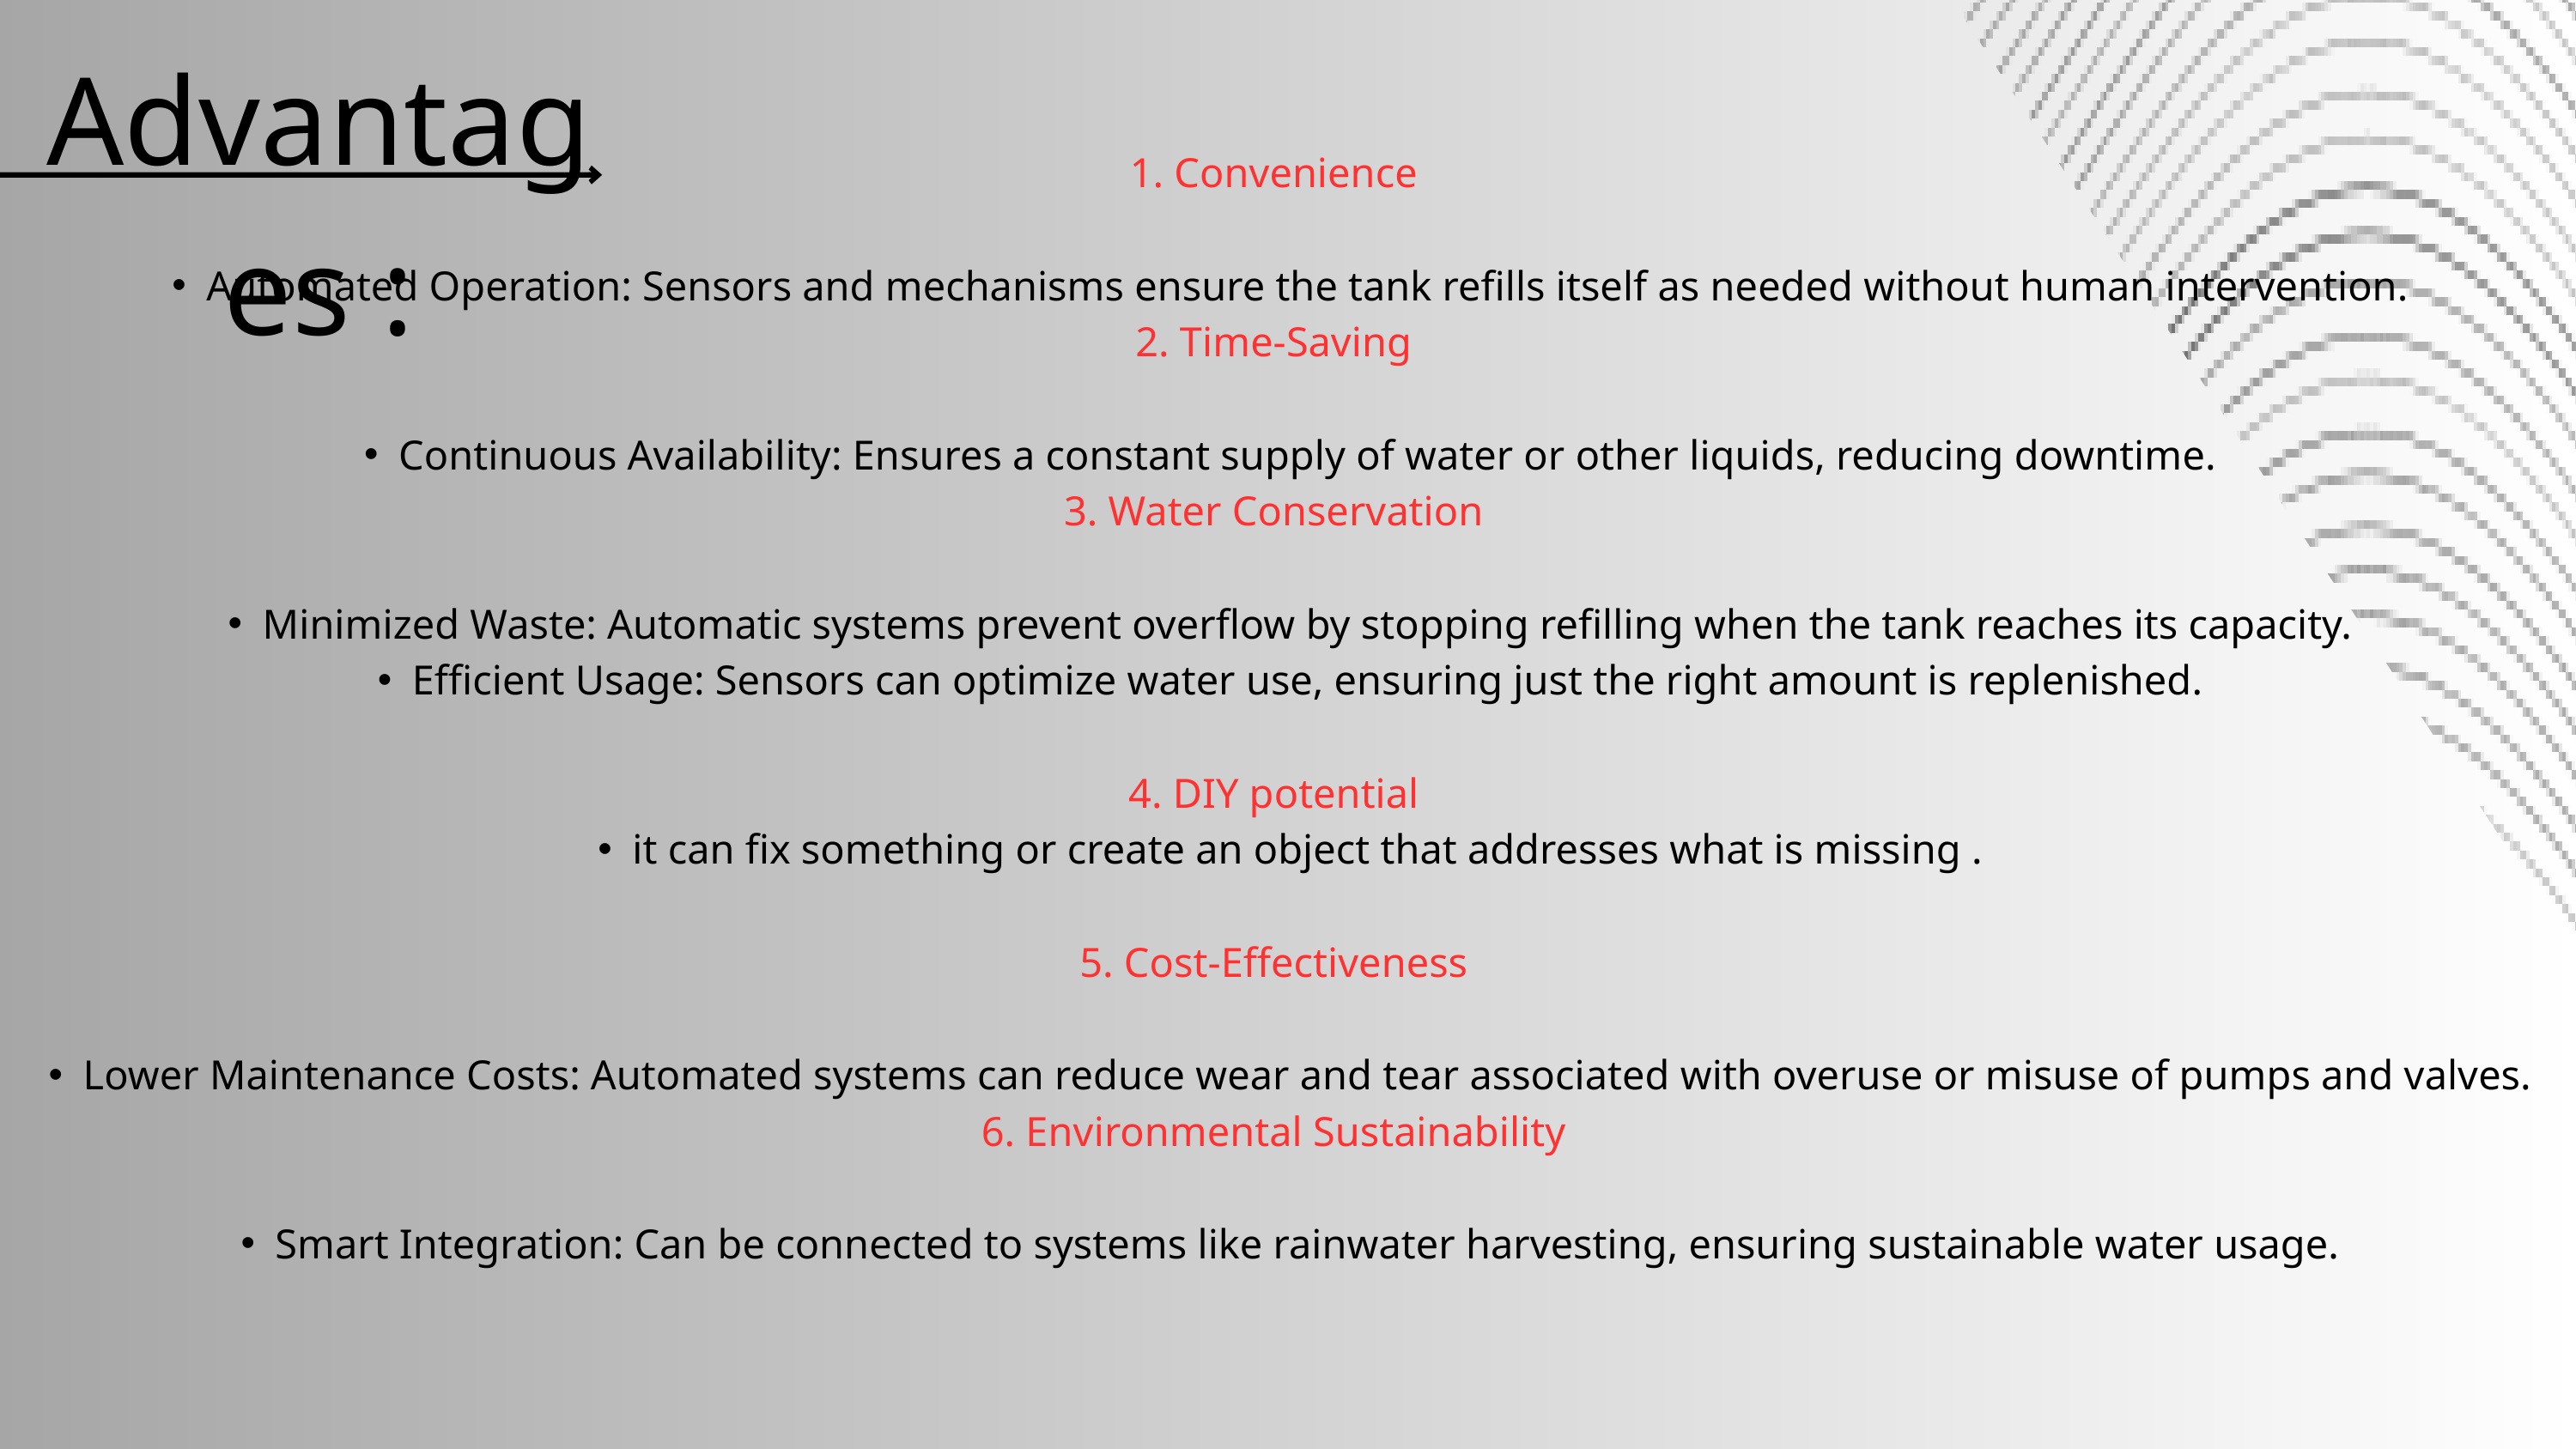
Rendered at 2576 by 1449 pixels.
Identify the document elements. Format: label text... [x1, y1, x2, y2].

text_box 1. Convenience Automated Operation: Sensors and mechanisms ensure the tank refills itself as needed without human intervention. 2. Time-Saving Continuous Availability: Ensures a constant supply of water or other liquids, reducing downtime. 3. Water Conservation Minimized Waste: Automatic systems prevent overflow by stopping refilling when the tank reaches its capacity. Efficient Usage: Sensors can optimize water use, ensuring just the right amount is replenished. 4. DIY potential it can fix something or create an object that addresses what is missing . 5. Cost-Effectiveness Lower Maintenance Costs: Automated systems can reduce wear and tear associated with overuse or misuse of pumps and valves. 6. Environmental Sustainability Smart Integration: Can be connected to systems like rainwater harvesting, ensuring sustainable water usage. [0, 139, 2548, 1380]
text_box Advantages : [39, 19, 599, 139]
text_box [1952, 0, 2576, 954]
